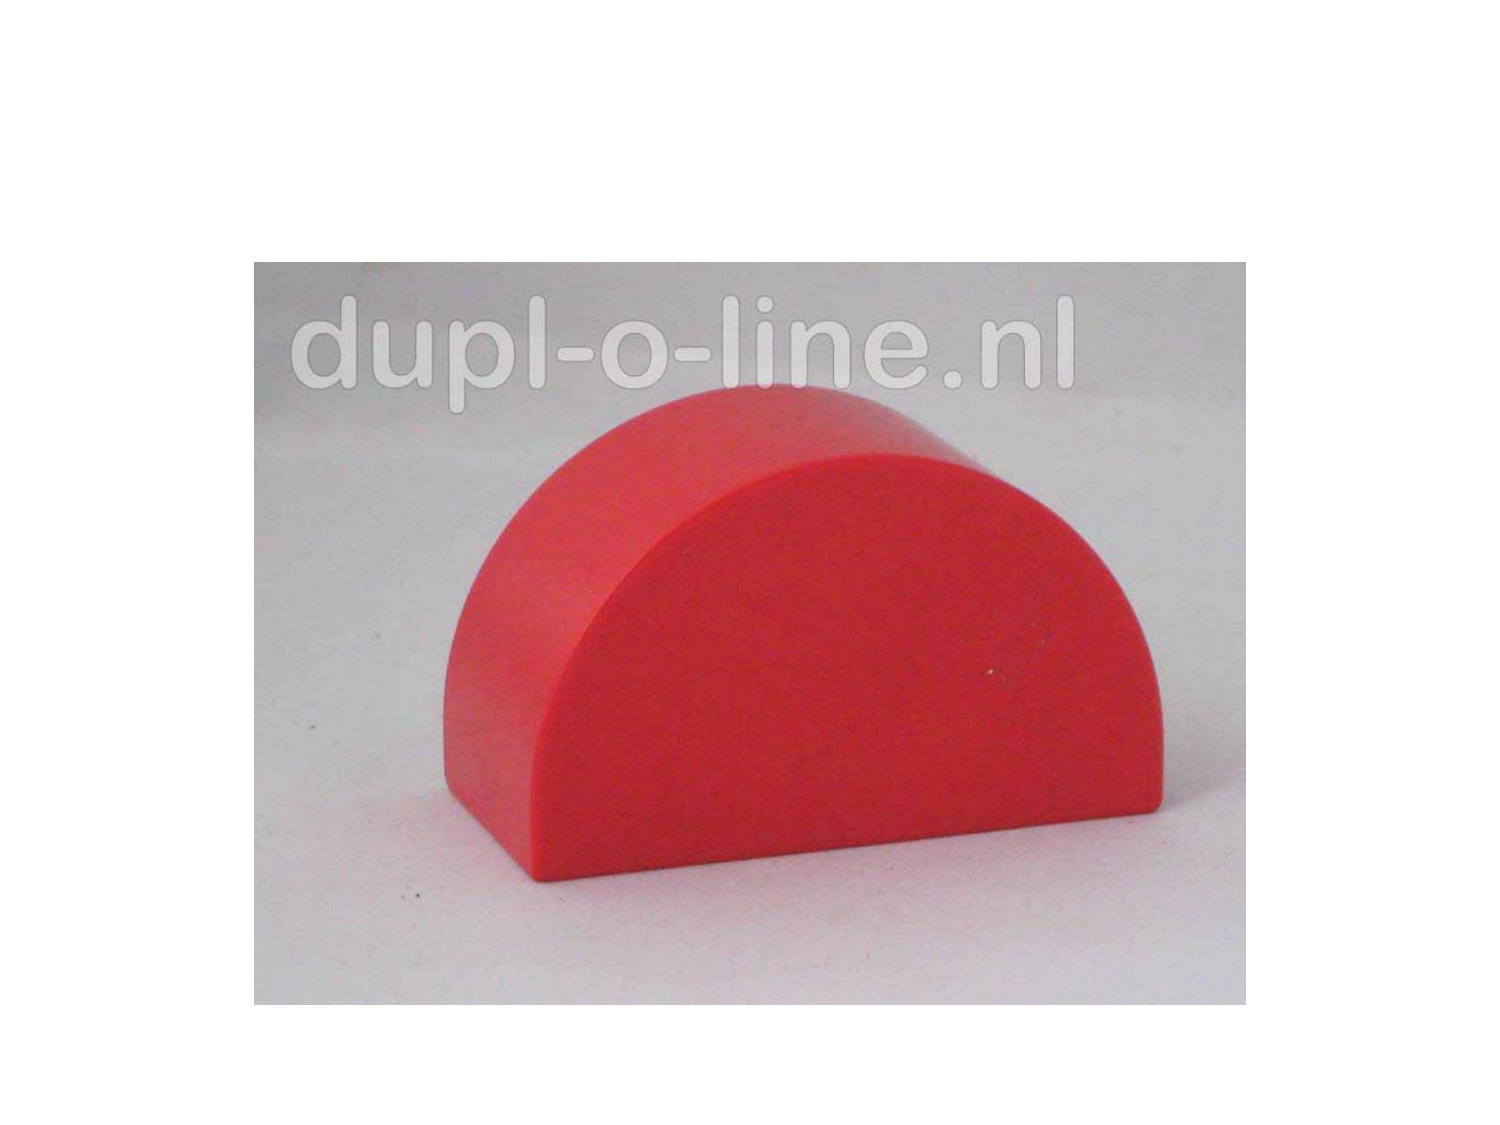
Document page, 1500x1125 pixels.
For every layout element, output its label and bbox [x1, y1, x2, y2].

list [254, 262, 1246, 1006]
